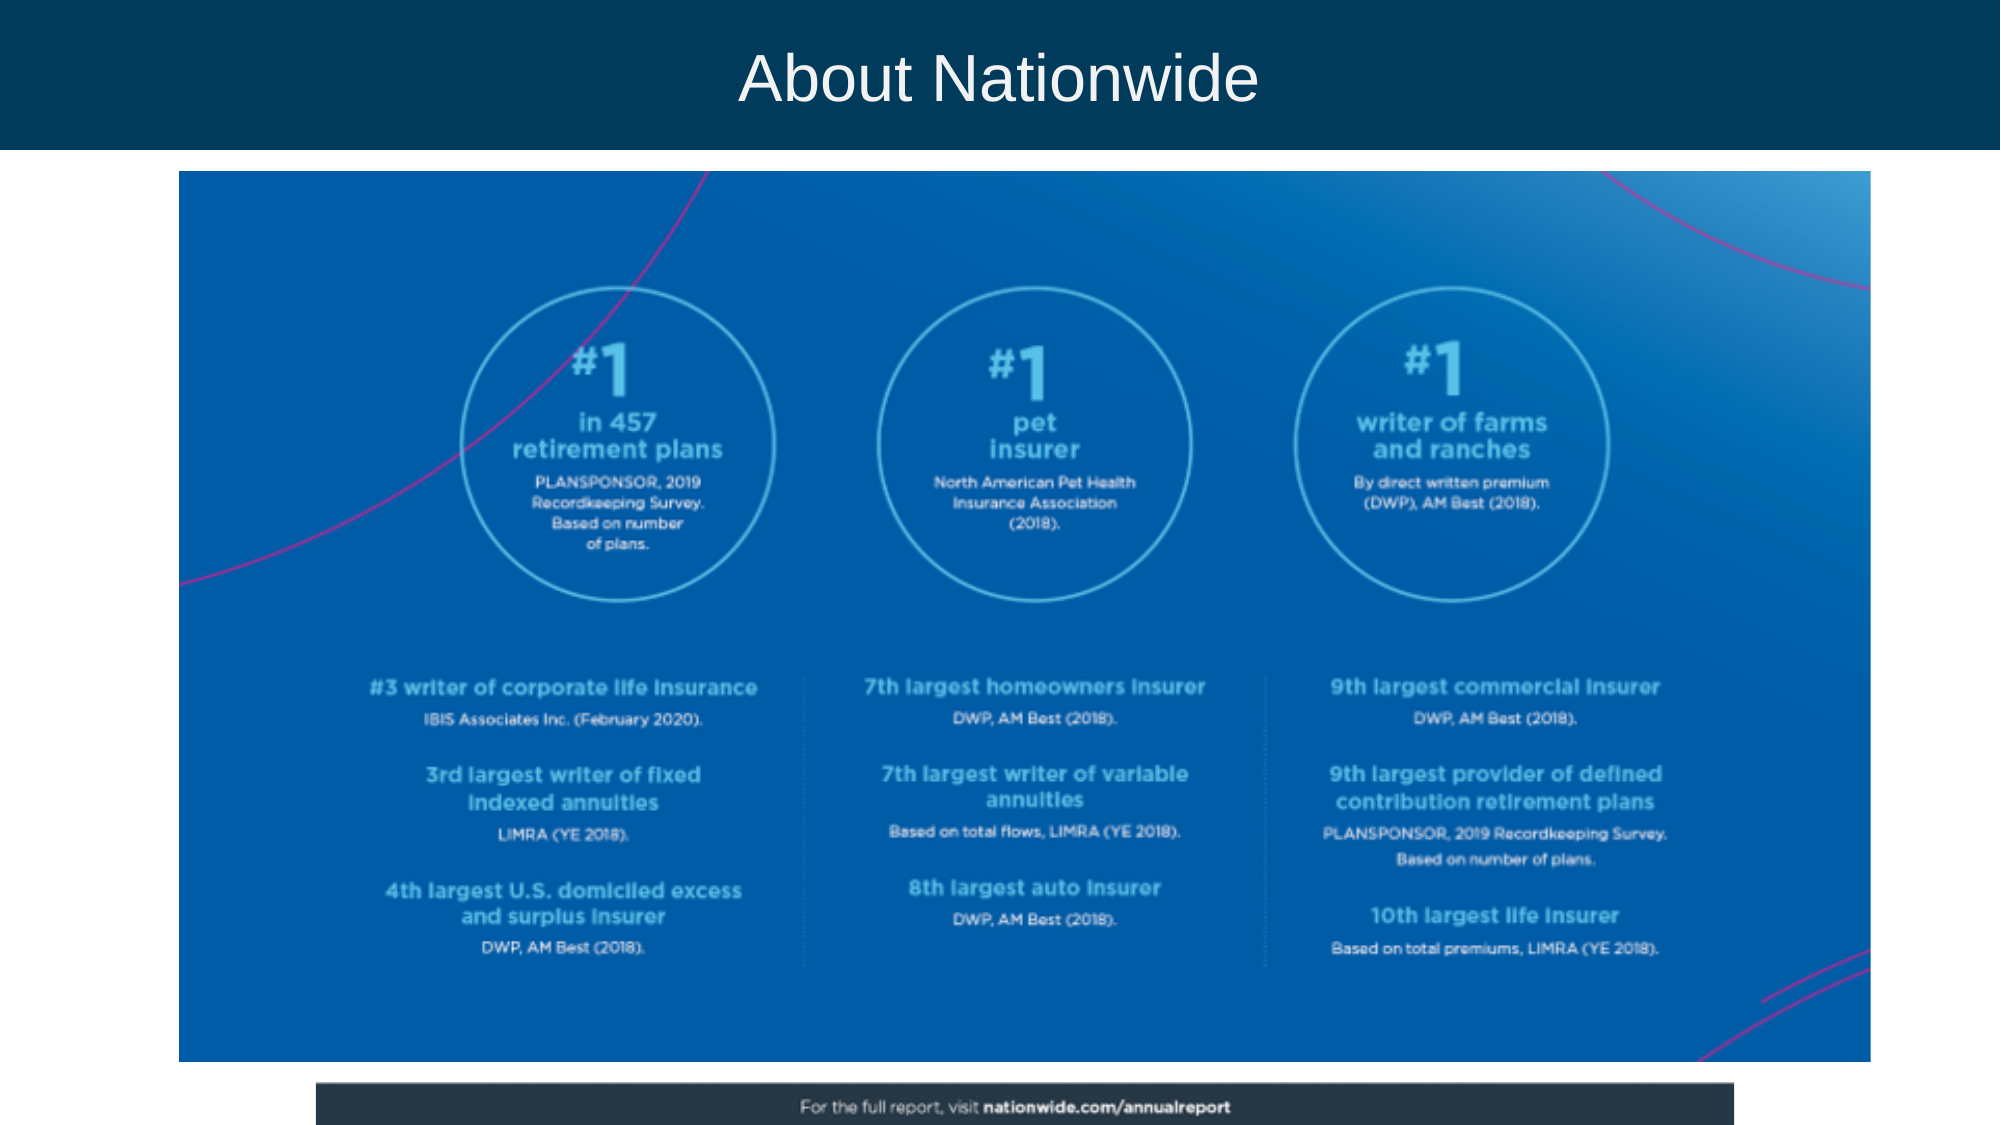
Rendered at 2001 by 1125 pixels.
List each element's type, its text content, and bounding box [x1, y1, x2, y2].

text_box About Nationwide [0, 0, 2000, 151]
picture [315, 1082, 1735, 1125]
picture [179, 171, 1871, 1062]
